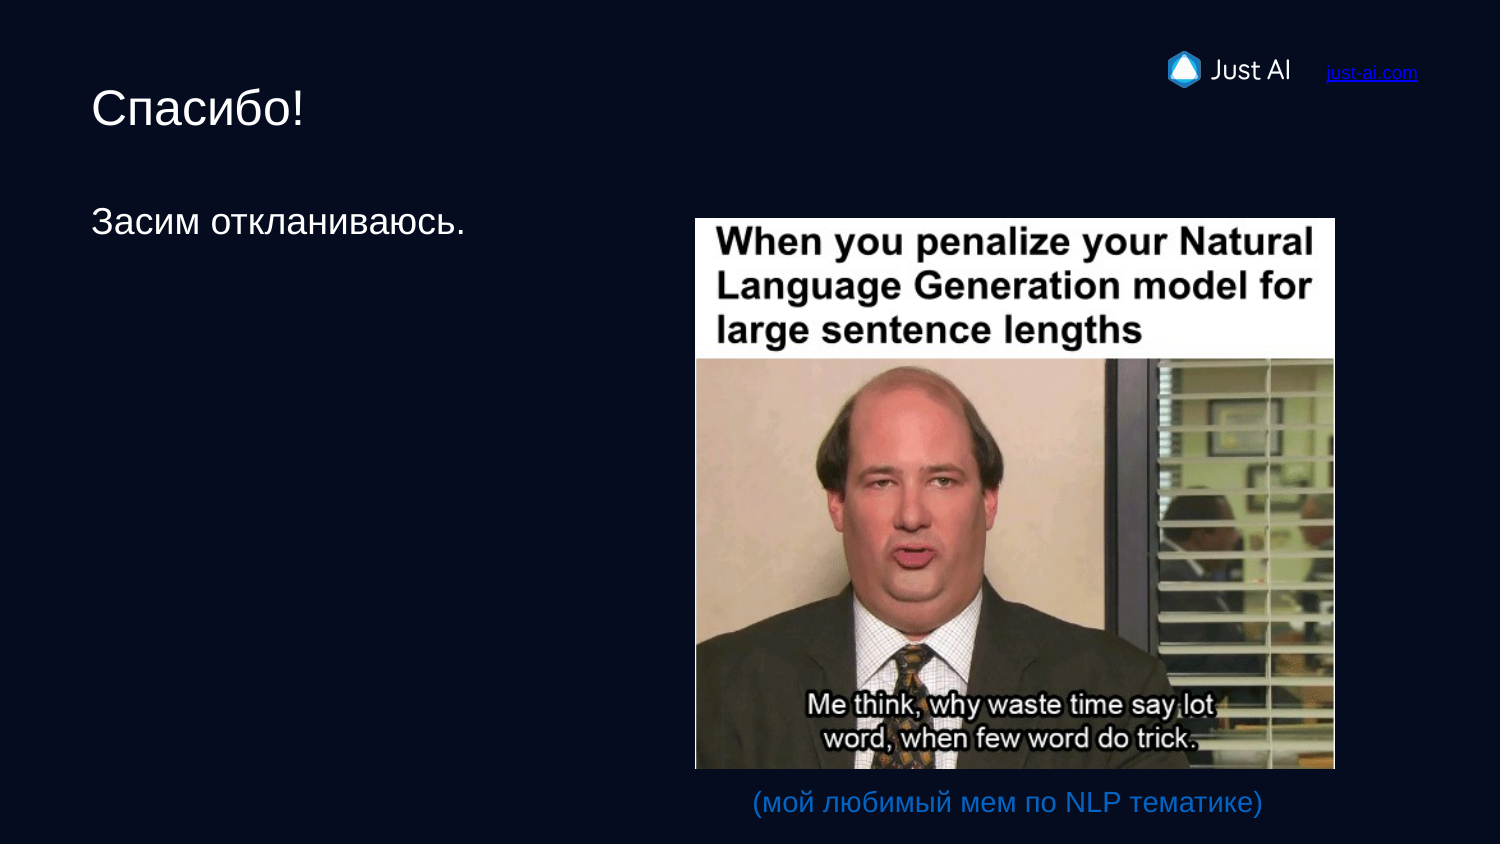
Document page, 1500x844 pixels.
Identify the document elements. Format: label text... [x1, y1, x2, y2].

title Спасибо! [85, 58, 1415, 160]
picture [695, 218, 1335, 769]
text_box (мой любимый мем по NLP тематике) [737, 768, 1425, 834]
list Засим откланиваюсь. [85, 196, 1415, 769]
picture [1168, 51, 1289, 58]
